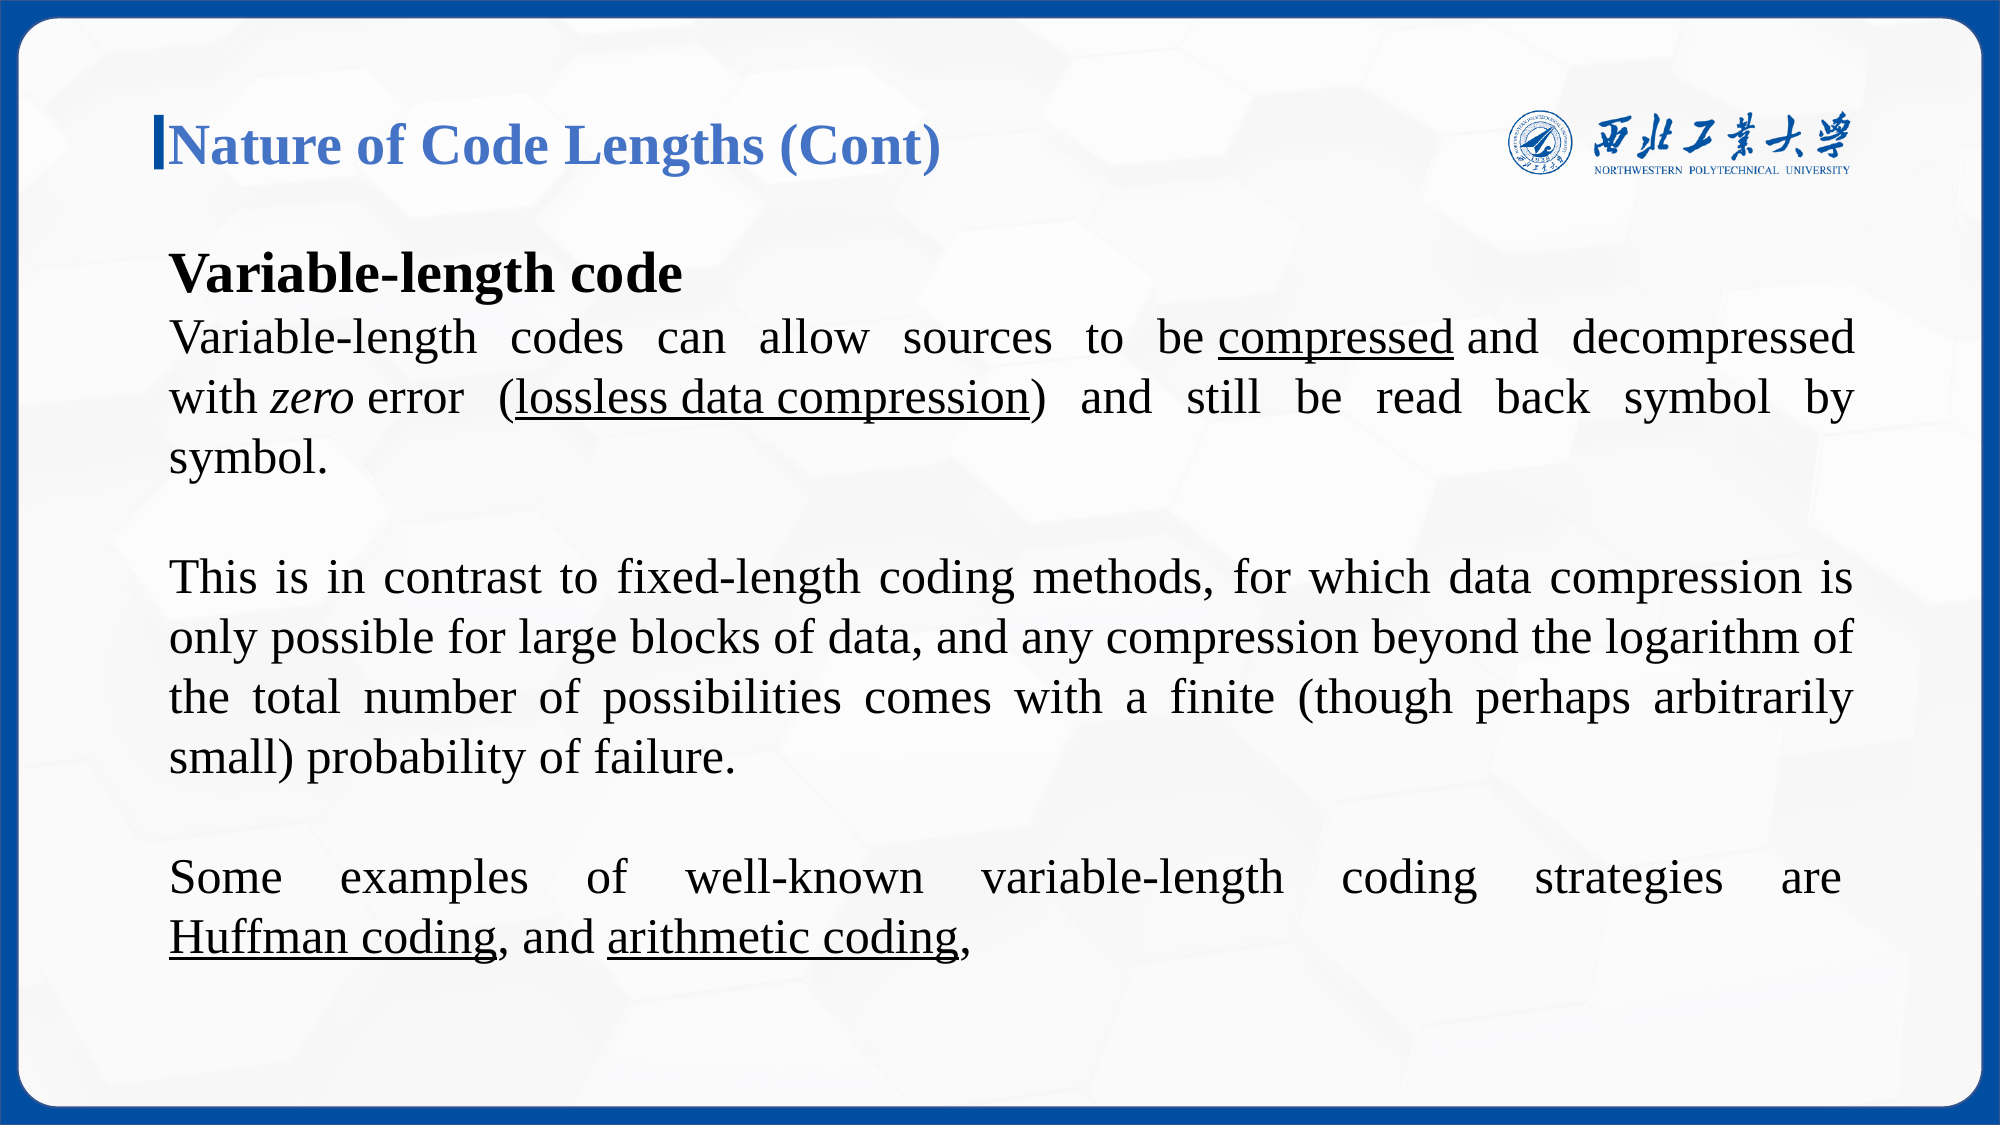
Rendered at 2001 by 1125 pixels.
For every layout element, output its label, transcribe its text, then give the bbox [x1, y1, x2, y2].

text_box Variable-length code Variable-length codes can allow sources to be compressed and decompressed with zero error (lossless data compression) and still be read back symbol by symbol. This is in contrast to fixed-length coding methods, for which data compression is only possible for large blocks of data, and any compression beyond the logarithm of the total number of possibilities comes with a finite (though perhaps arbitrarily small) probability of failure. Some examples of well-known variable-length coding strategies are Huffman coding, and arithmetic coding, [154, 226, 1871, 972]
picture [1486, 104, 1896, 181]
text_box Nature of Code Lengths (Cont) [154, 99, 1164, 185]
text_box [153, 114, 165, 171]
text_box [0, 0, 2000, 1125]
